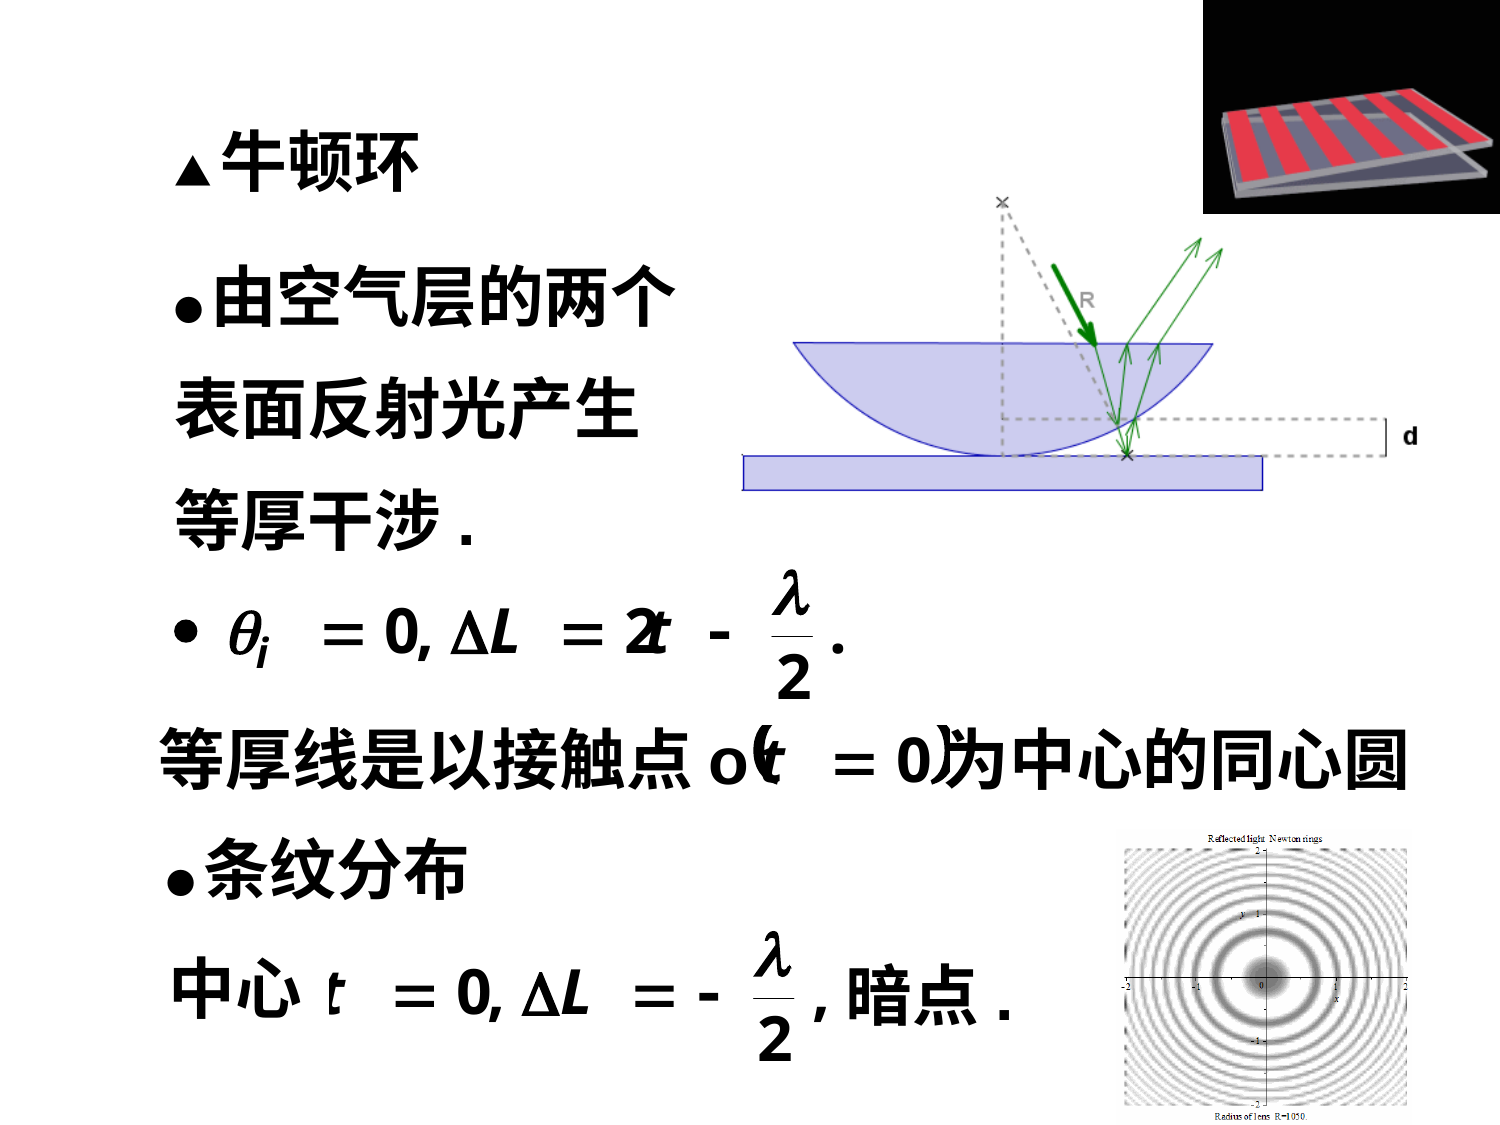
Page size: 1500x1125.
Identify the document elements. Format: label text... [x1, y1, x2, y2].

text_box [749, 724, 951, 800]
text_box ▲牛顿环 [159, 112, 492, 207]
text_box ●条纹分布 [152, 820, 559, 916]
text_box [328, 916, 832, 1068]
picture [1115, 829, 1412, 1125]
text_box 中心 [153, 939, 323, 1034]
text_box ●由空气层的两个表面反射光产生等厚干涉. [159, 215, 699, 567]
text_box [173, 554, 849, 706]
text_box 等厚线是以接触点o [144, 710, 783, 805]
text_box 暗点. [836, 946, 1029, 1042]
text_box 为中心的同心圆 [927, 710, 1425, 805]
picture [725, 0, 1500, 499]
